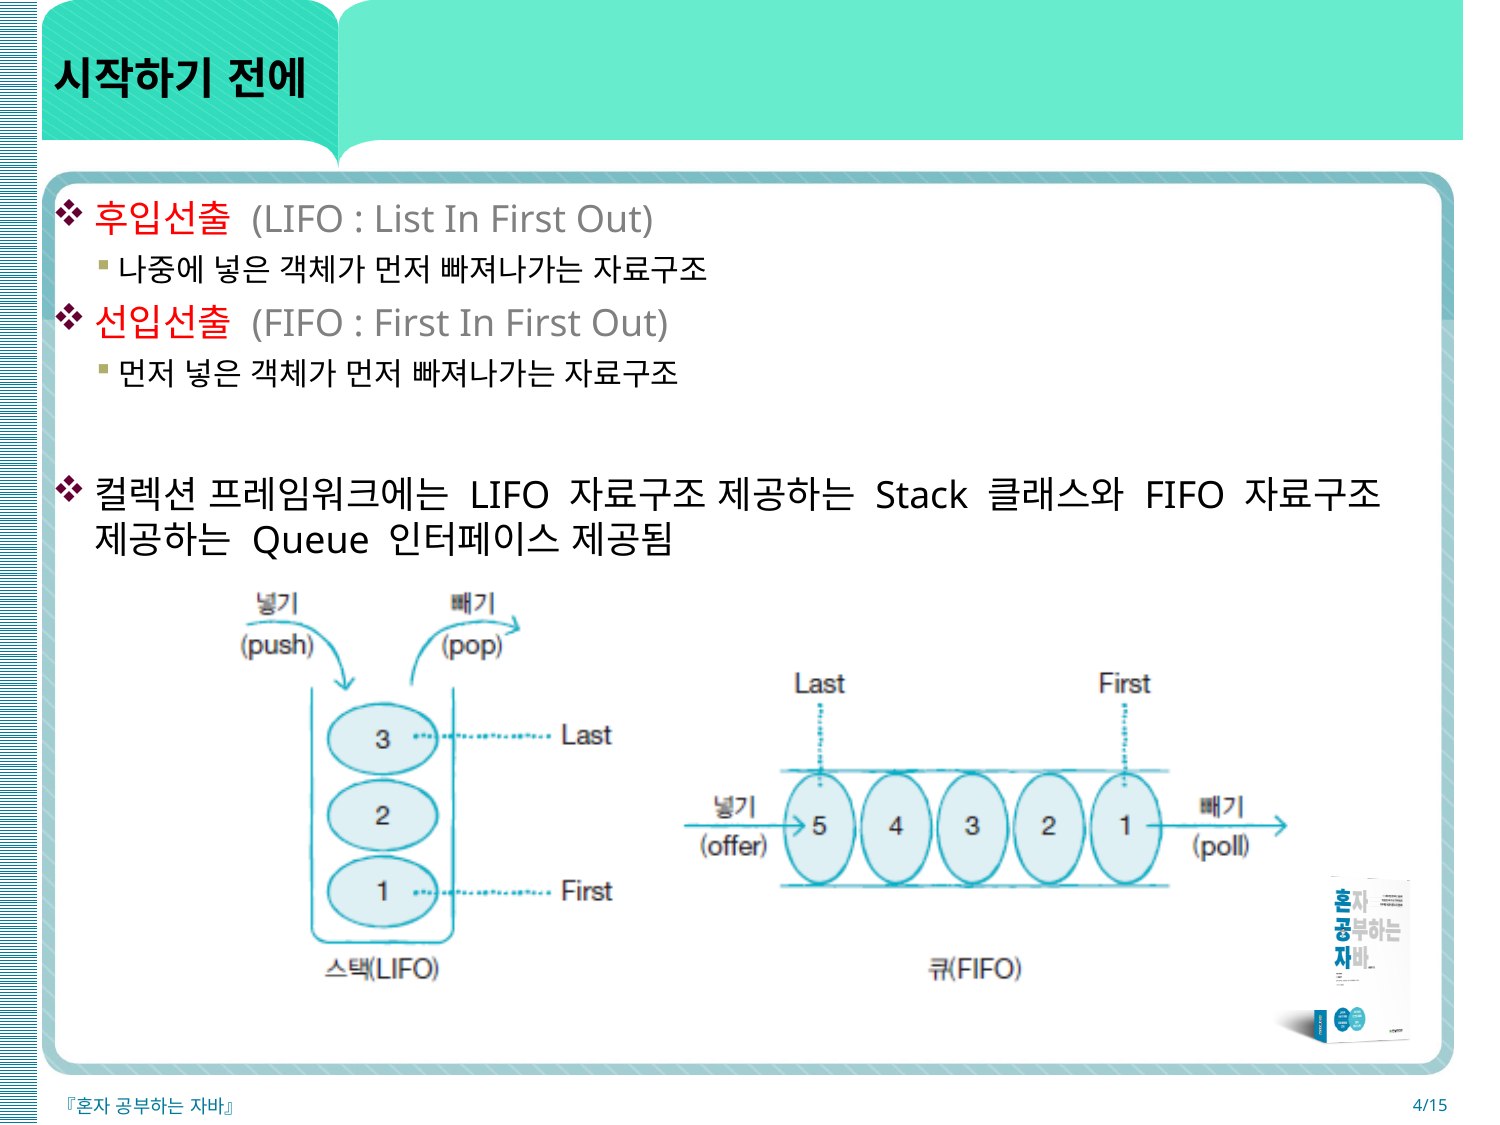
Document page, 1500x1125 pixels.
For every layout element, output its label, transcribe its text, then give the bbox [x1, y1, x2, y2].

picture [180, 562, 1331, 1010]
picture [225, 1102, 232, 1115]
picture [68, 1097, 75, 1110]
picture [1243, 797, 1488, 1122]
picture [116, 1102, 131, 1107]
title 시작하기 전에 [39, 42, 1280, 138]
list 후입선출 (LIFO : List In First Out) 나중에 넣은 객체가 먼저 빠져나가는 자료구조 선입선출 (FIFO : First In First Out) 먼저 넣은 객체가 먼저 빠져나가는 자료구조 컬렉션 프레임워크에는 LIFO 자료구조 제공하는 Stack 클래스와 FIFO 자료구조 제공하는 Queue 인터페이스 제공됨 [37, 187, 1463, 1091]
picture [42, 0, 1463, 187]
